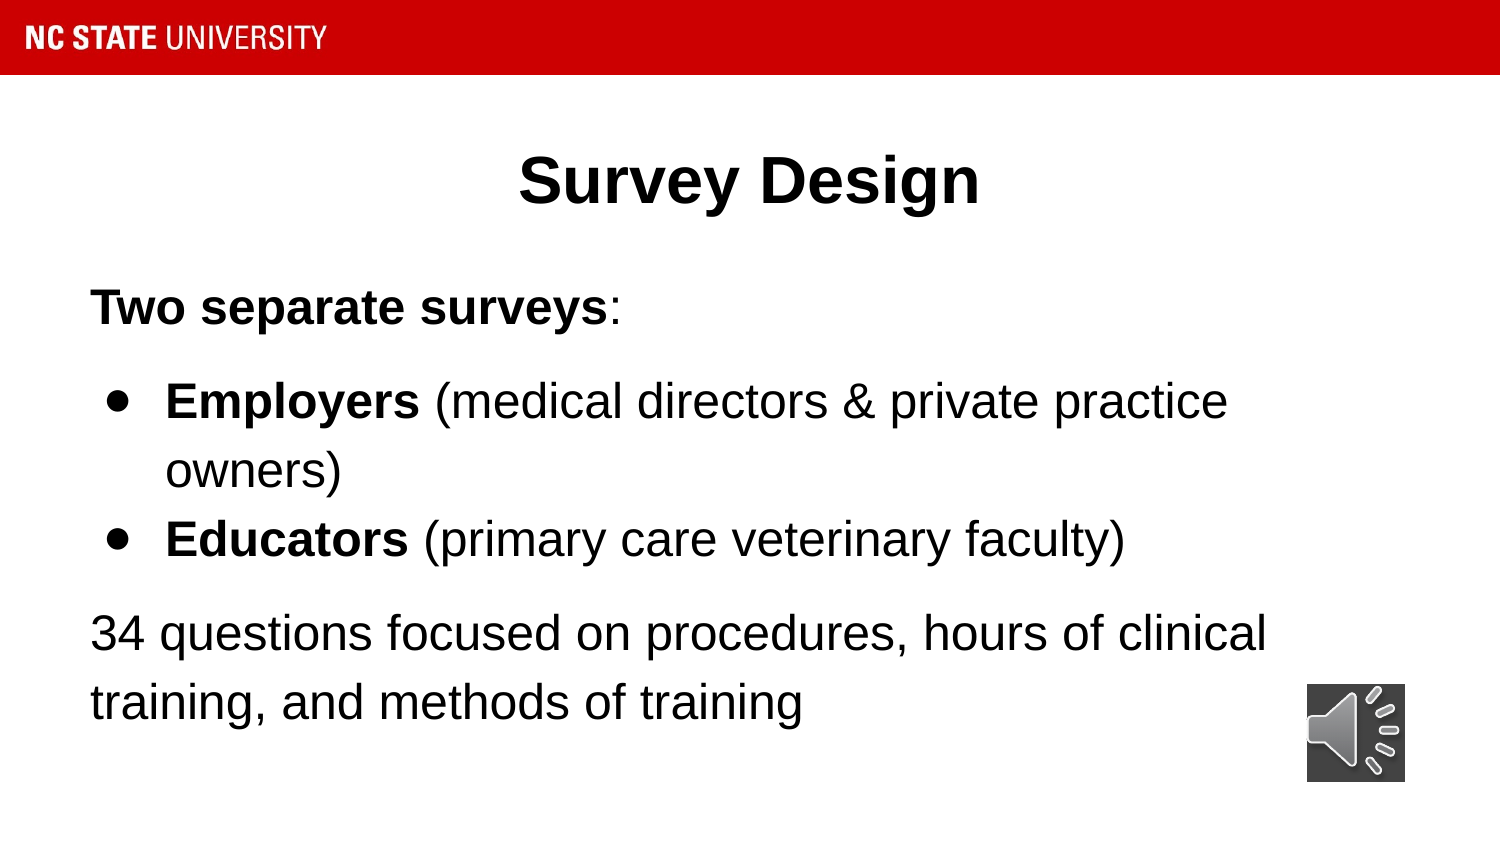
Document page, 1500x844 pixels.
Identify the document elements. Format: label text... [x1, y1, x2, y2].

picture [1305, 682, 1406, 784]
list Two separate surveys: Employers (medical directors & private practice owners) Educators (primary care veterinary faculty) 34 questions focused on procedures, hours of clinical training, and methods of training [75, 267, 1425, 753]
title Survey Design [75, 110, 1425, 243]
picture [0, 0, 1500, 75]
